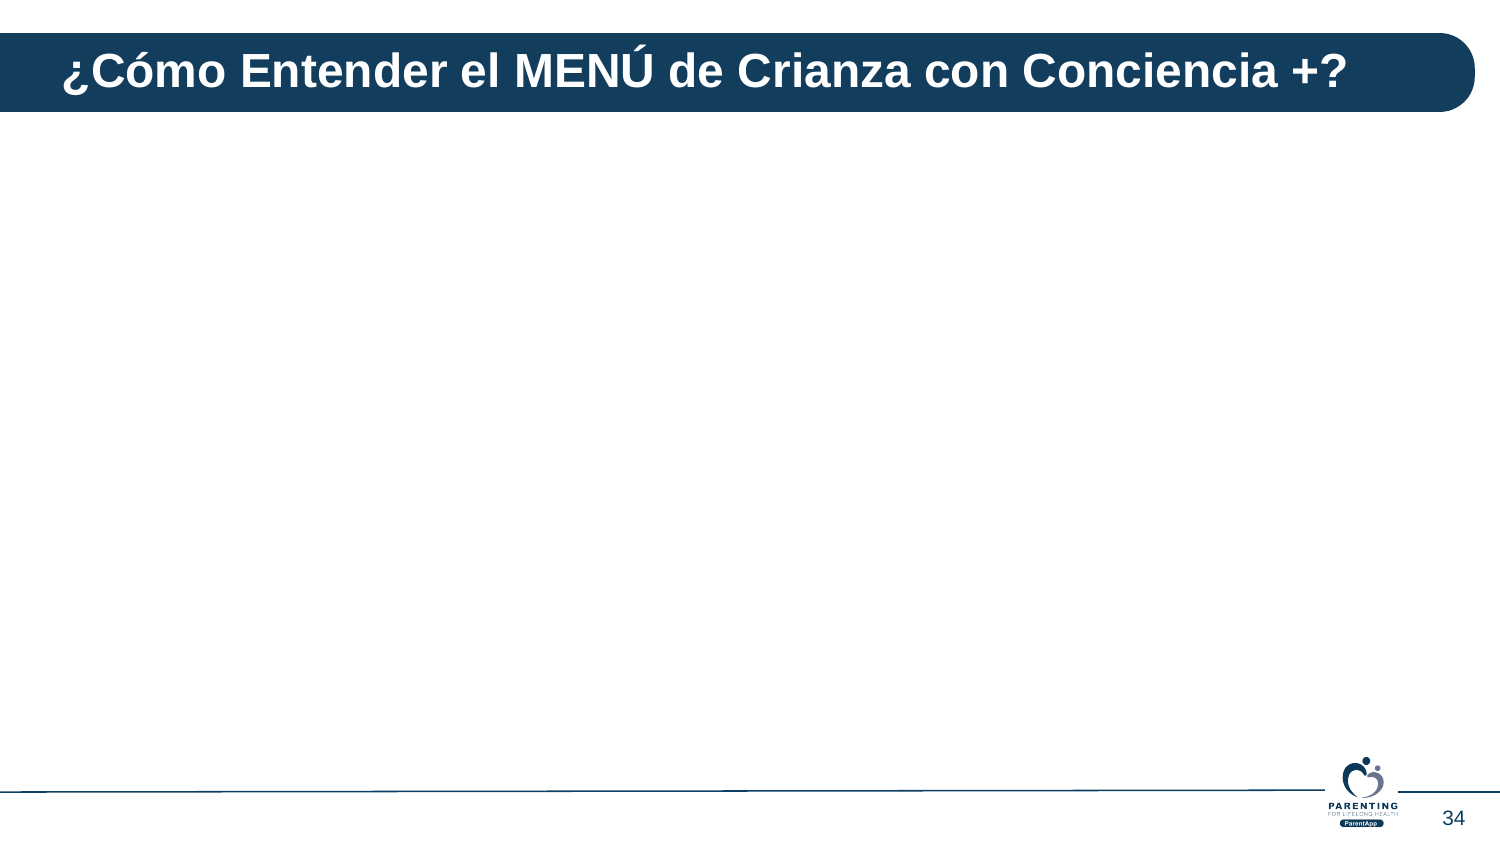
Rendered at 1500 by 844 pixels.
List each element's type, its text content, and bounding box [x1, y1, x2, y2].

text_box ¿Cómo Entender el MENÚ de Crianza con Conciencia +? [46, 32, 1500, 105]
text_box [0, 33, 1461, 112]
picture [1328, 756, 1398, 828]
